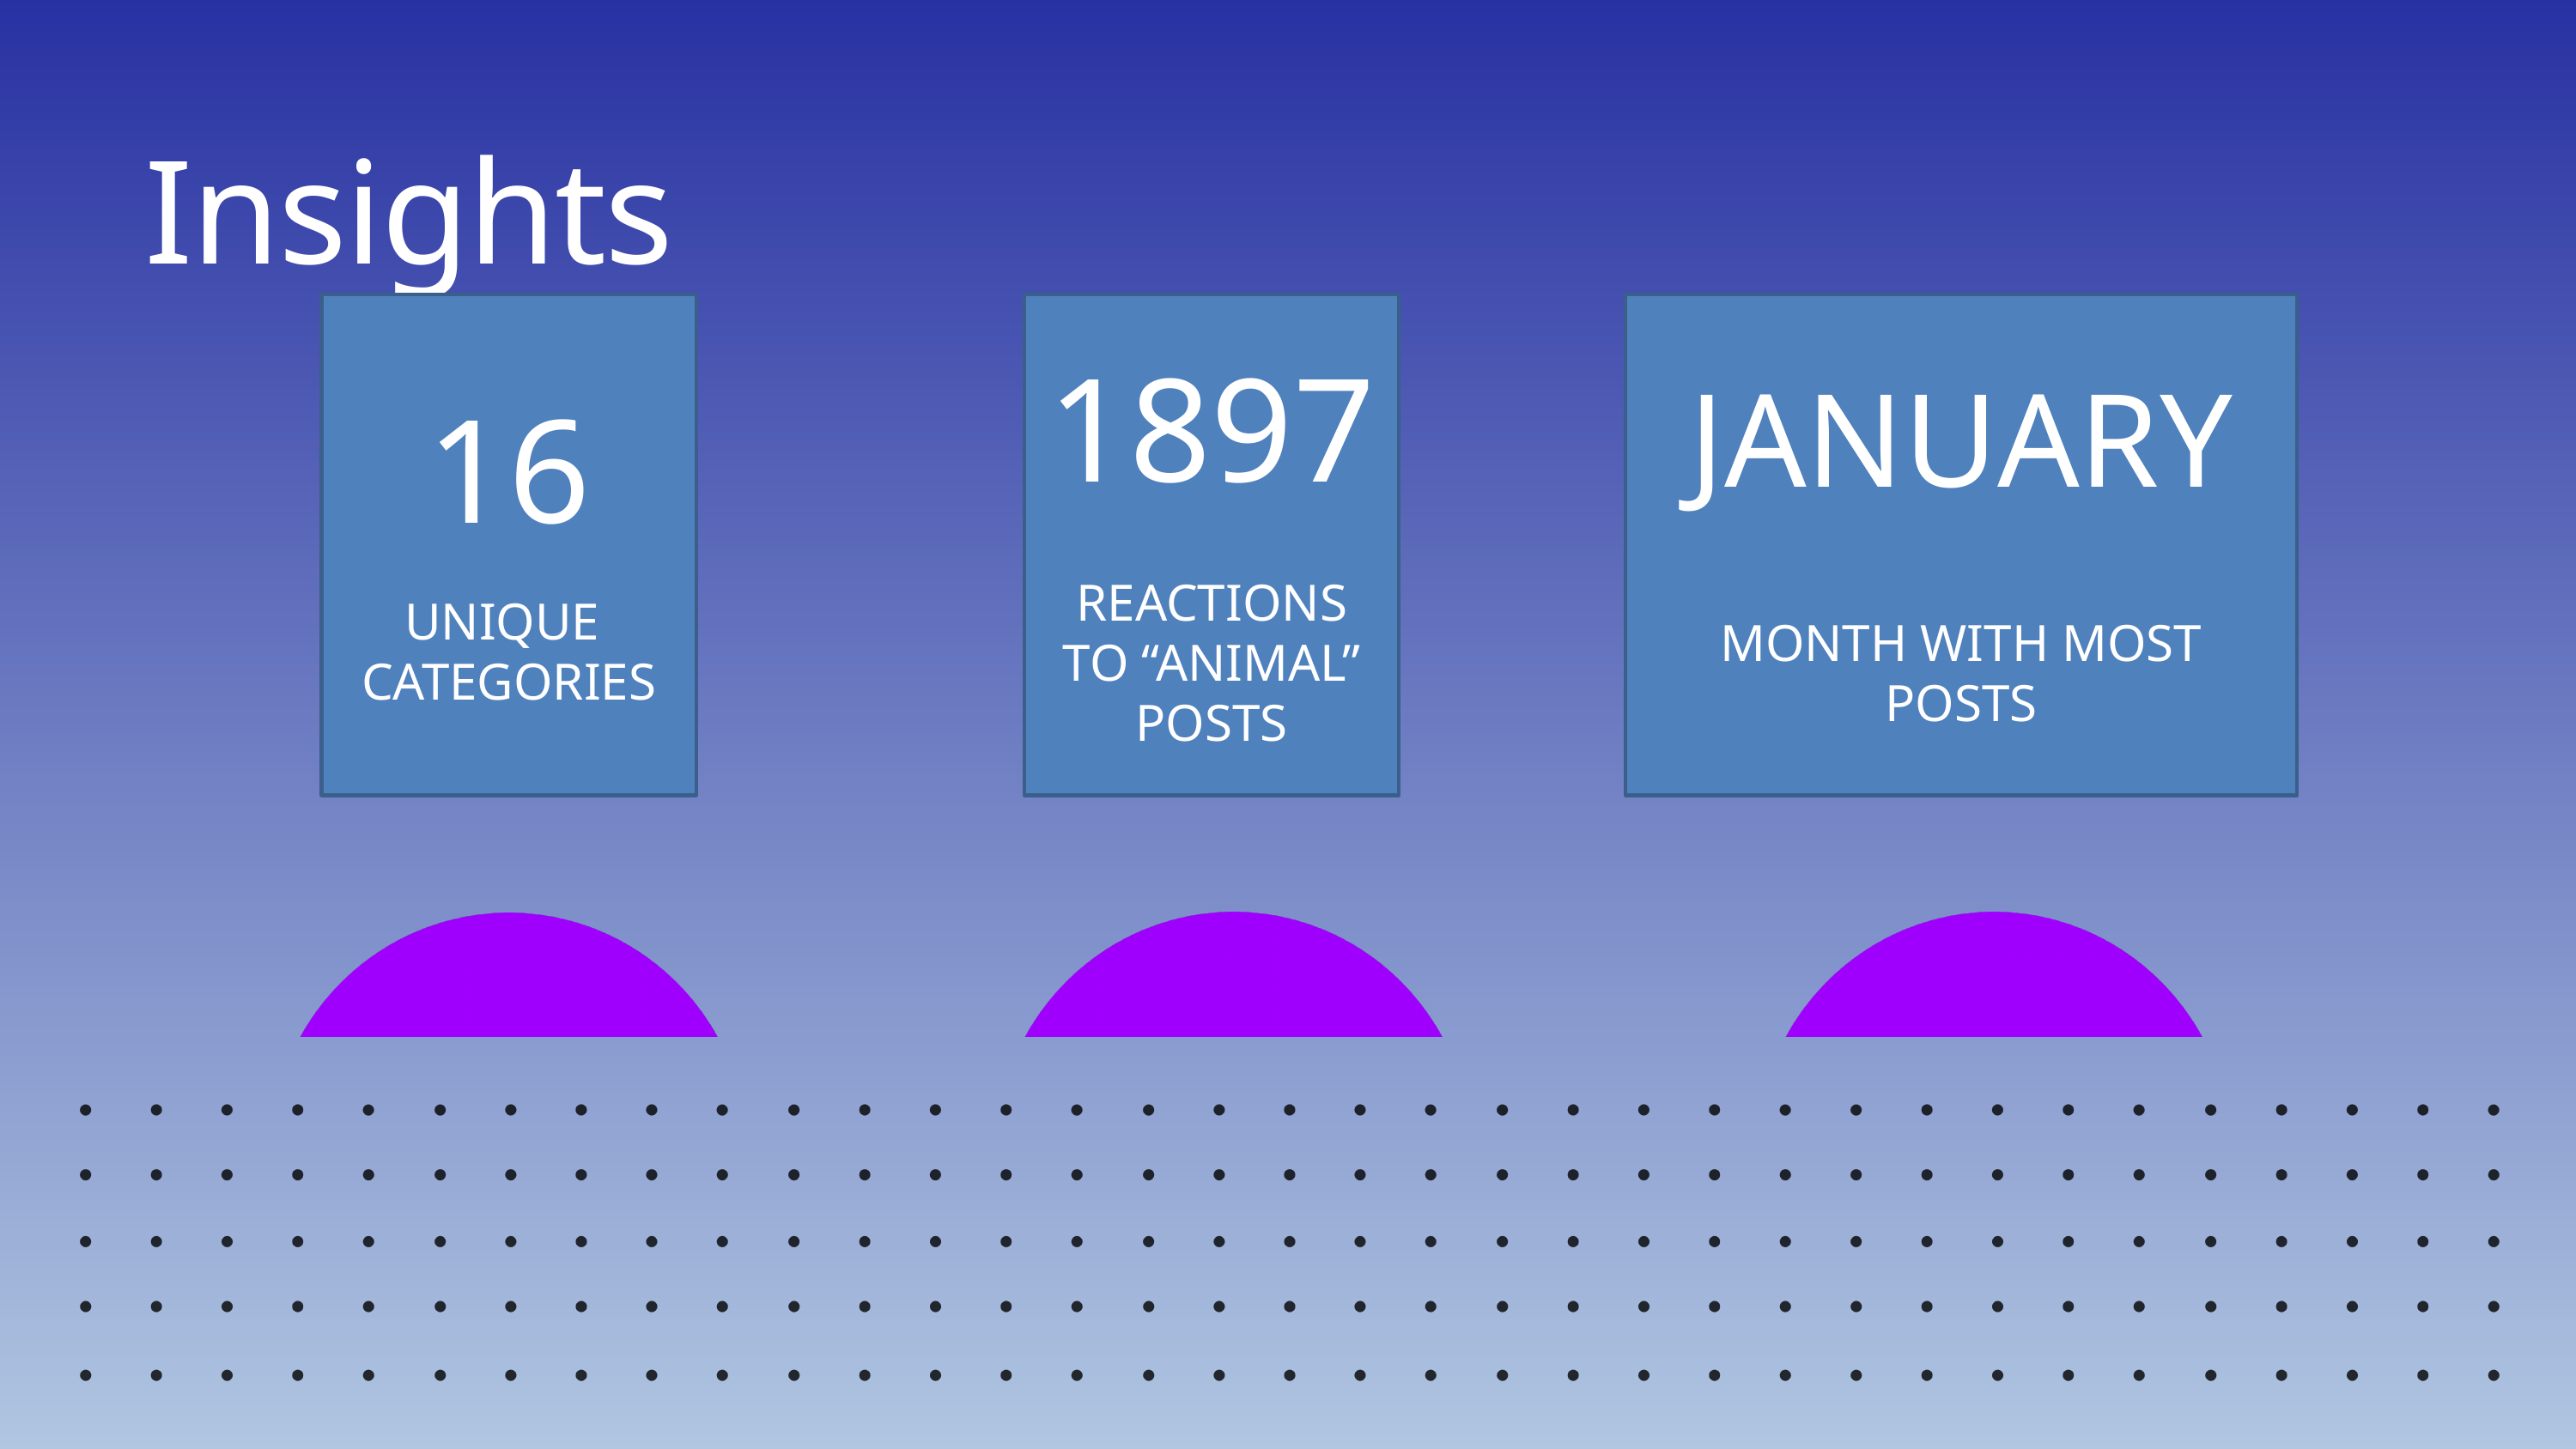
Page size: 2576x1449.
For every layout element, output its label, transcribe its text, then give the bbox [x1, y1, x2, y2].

text_box Insights [144, 121, 799, 294]
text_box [72, 1099, 2504, 1385]
picture [1024, 912, 1443, 1037]
text_box JANUARY MONTH WITH MOST POSTS [1624, 293, 2299, 797]
picture [1784, 912, 2204, 1037]
text_box 1897 REACTIONS TO “ANIMAL” POSTS [1023, 293, 1400, 797]
text_box 16 UNIQUE CATEGORIES [319, 293, 698, 797]
picture [299, 912, 719, 1037]
